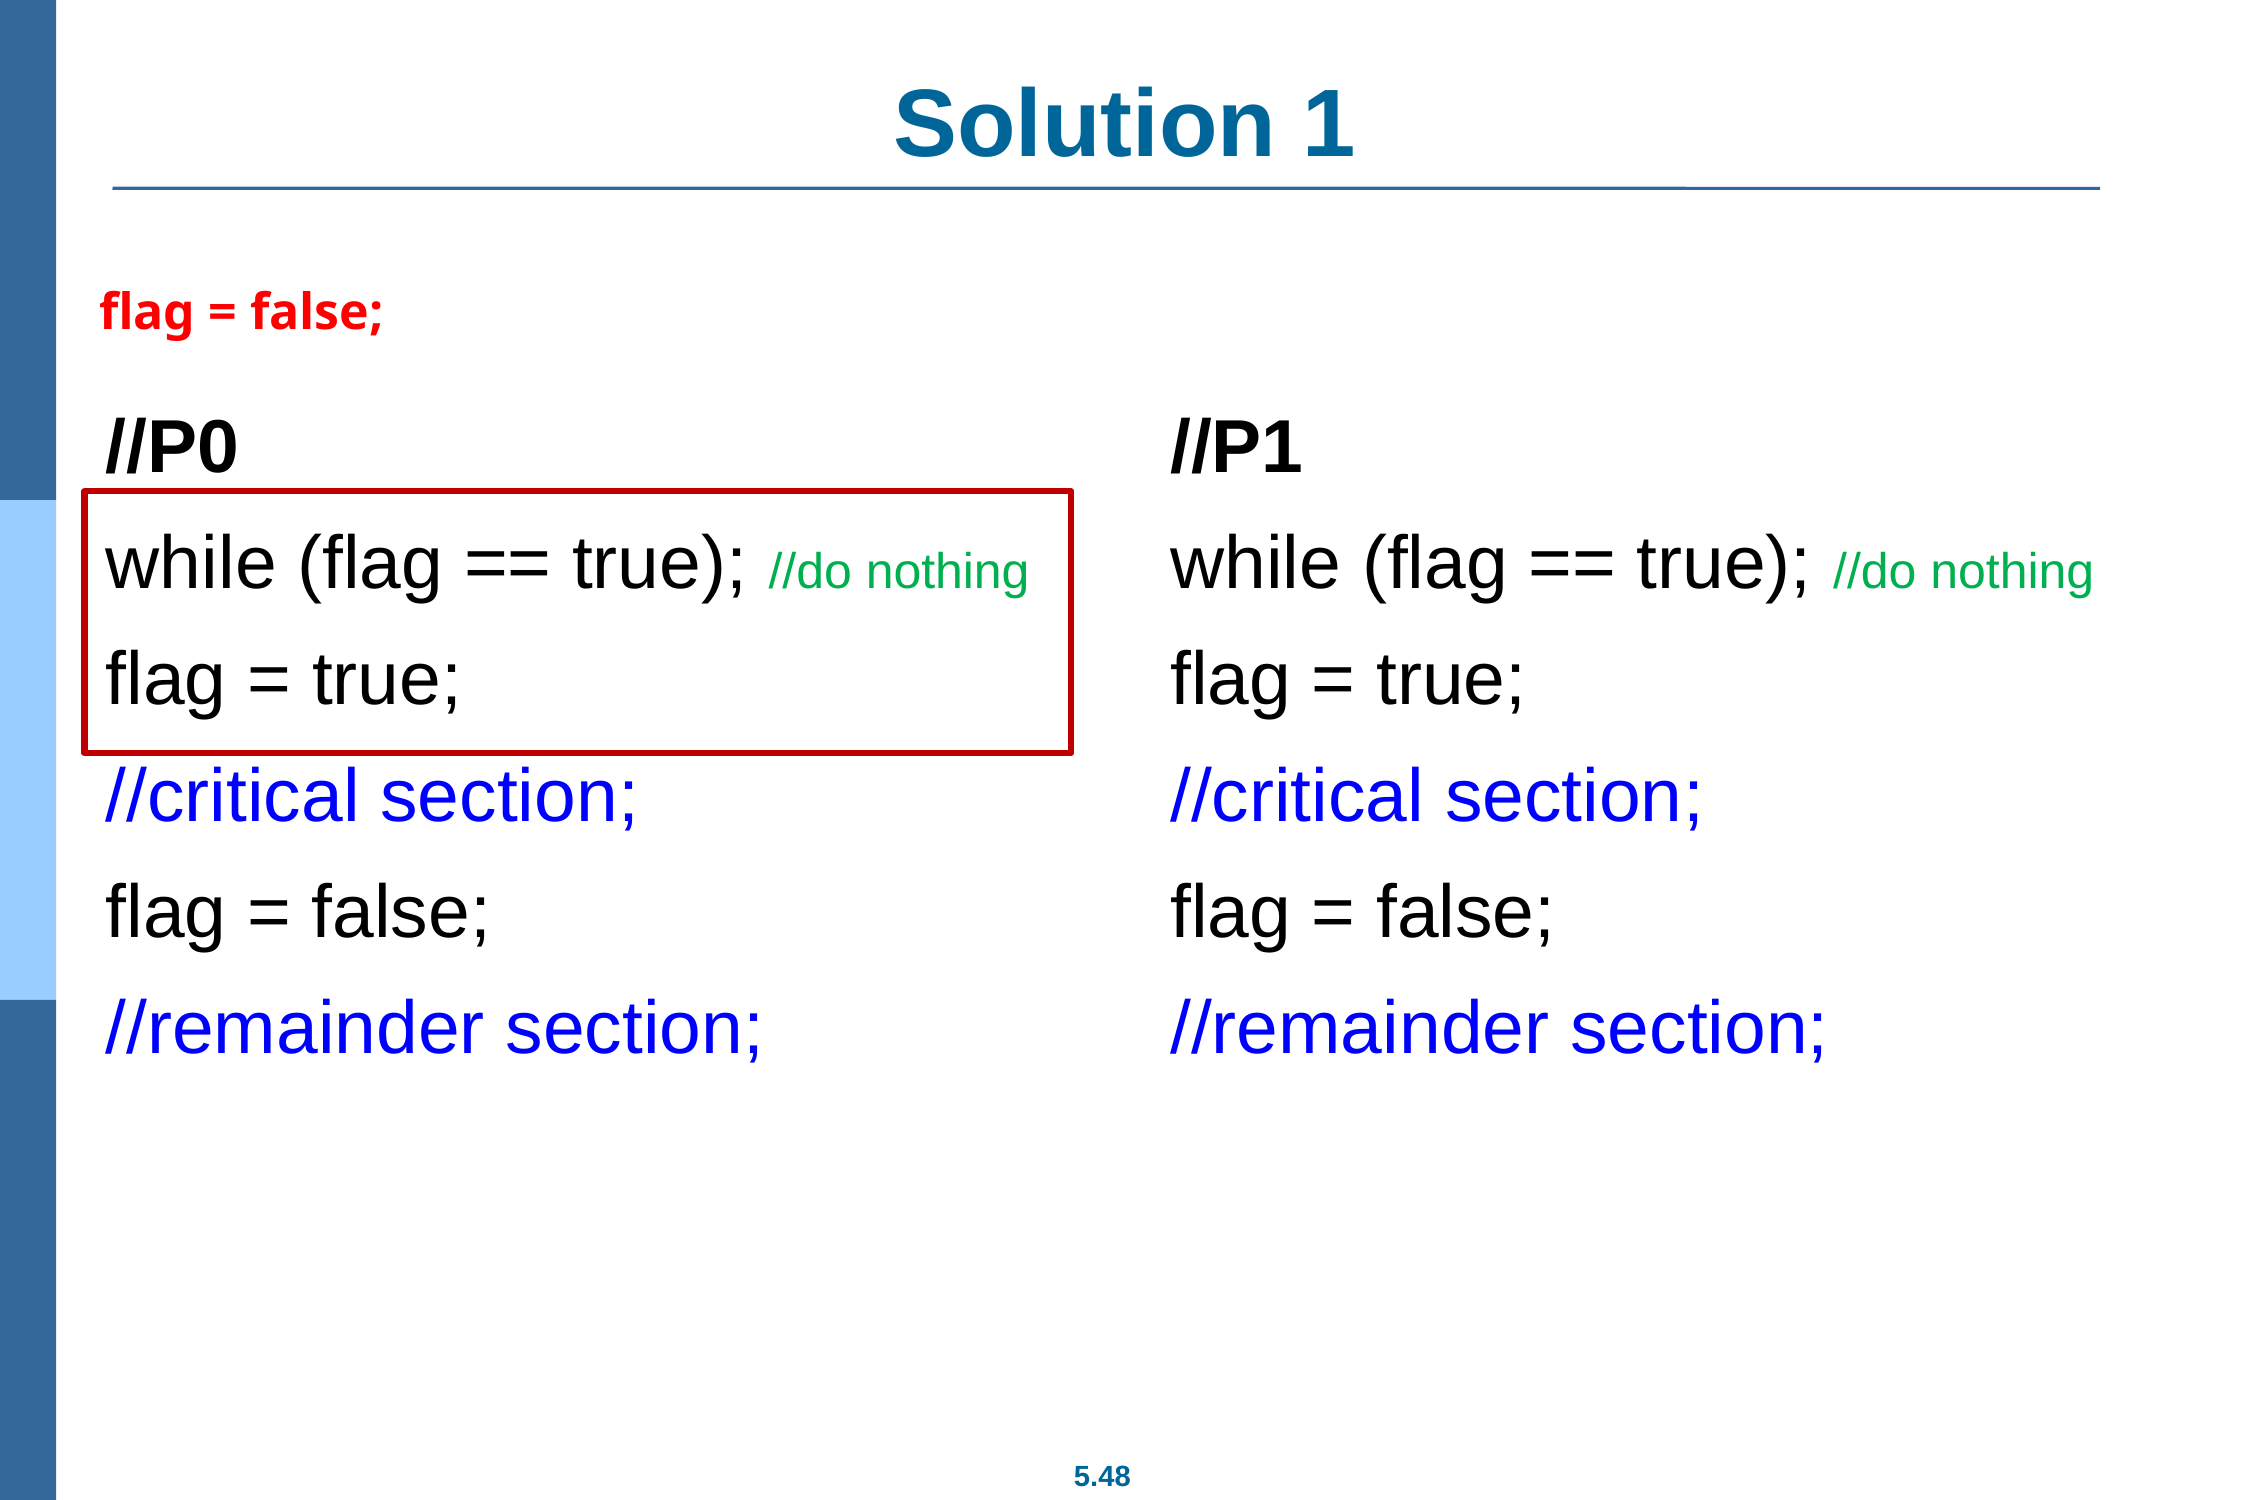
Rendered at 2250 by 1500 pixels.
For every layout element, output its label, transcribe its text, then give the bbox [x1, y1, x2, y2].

text_box flag = false; [84, 272, 1072, 348]
text_box //P1 while (flag == true); //do nothing flag = true; //critical section; flag = false; //remainder section; [1148, 386, 2232, 1179]
title Solution 1 [112, 60, 2138, 187]
text_box [84, 491, 1072, 754]
text_box //P0 while (flag == true); //do nothing flag = true; //critical section; flag = false; //remainder section; [84, 386, 1148, 1179]
